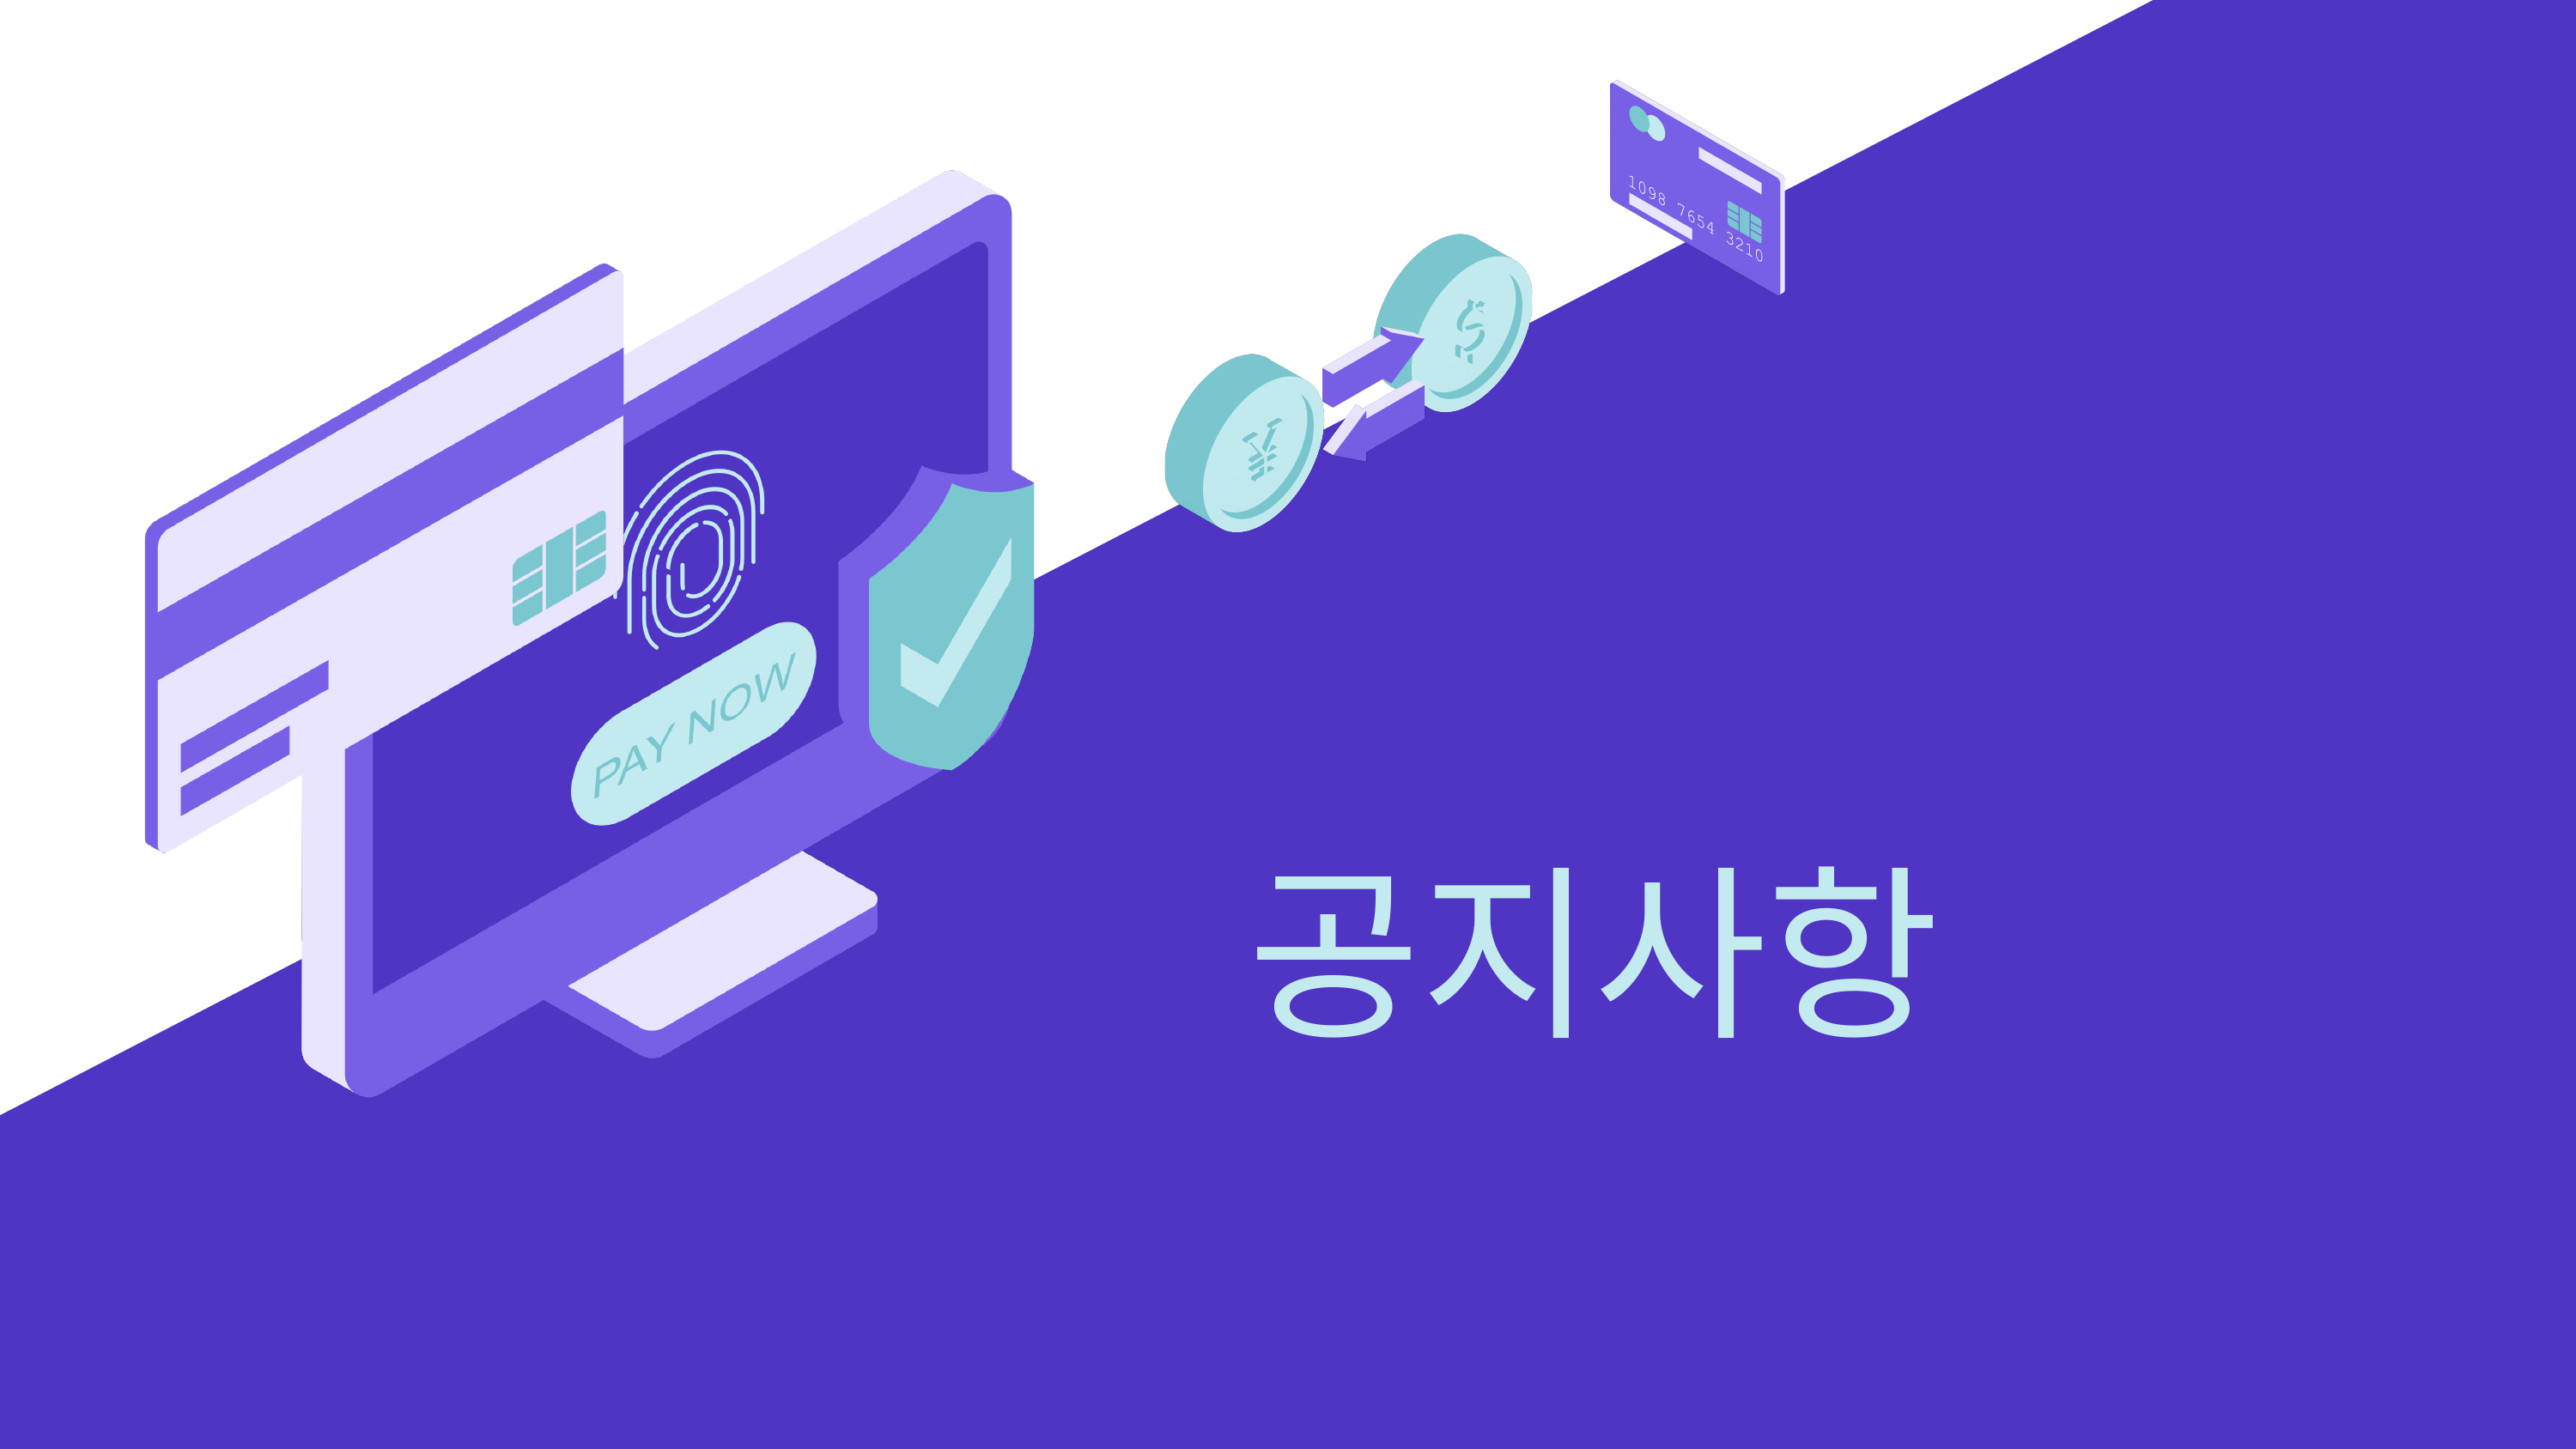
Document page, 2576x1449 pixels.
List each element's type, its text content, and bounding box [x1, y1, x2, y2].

text_box [0, 0, 2576, 1449]
text_box [1164, 232, 1533, 543]
text_box 공지사항 [1248, 835, 2322, 1062]
text_box [144, 169, 1035, 1103]
text_box [1610, 80, 1785, 296]
